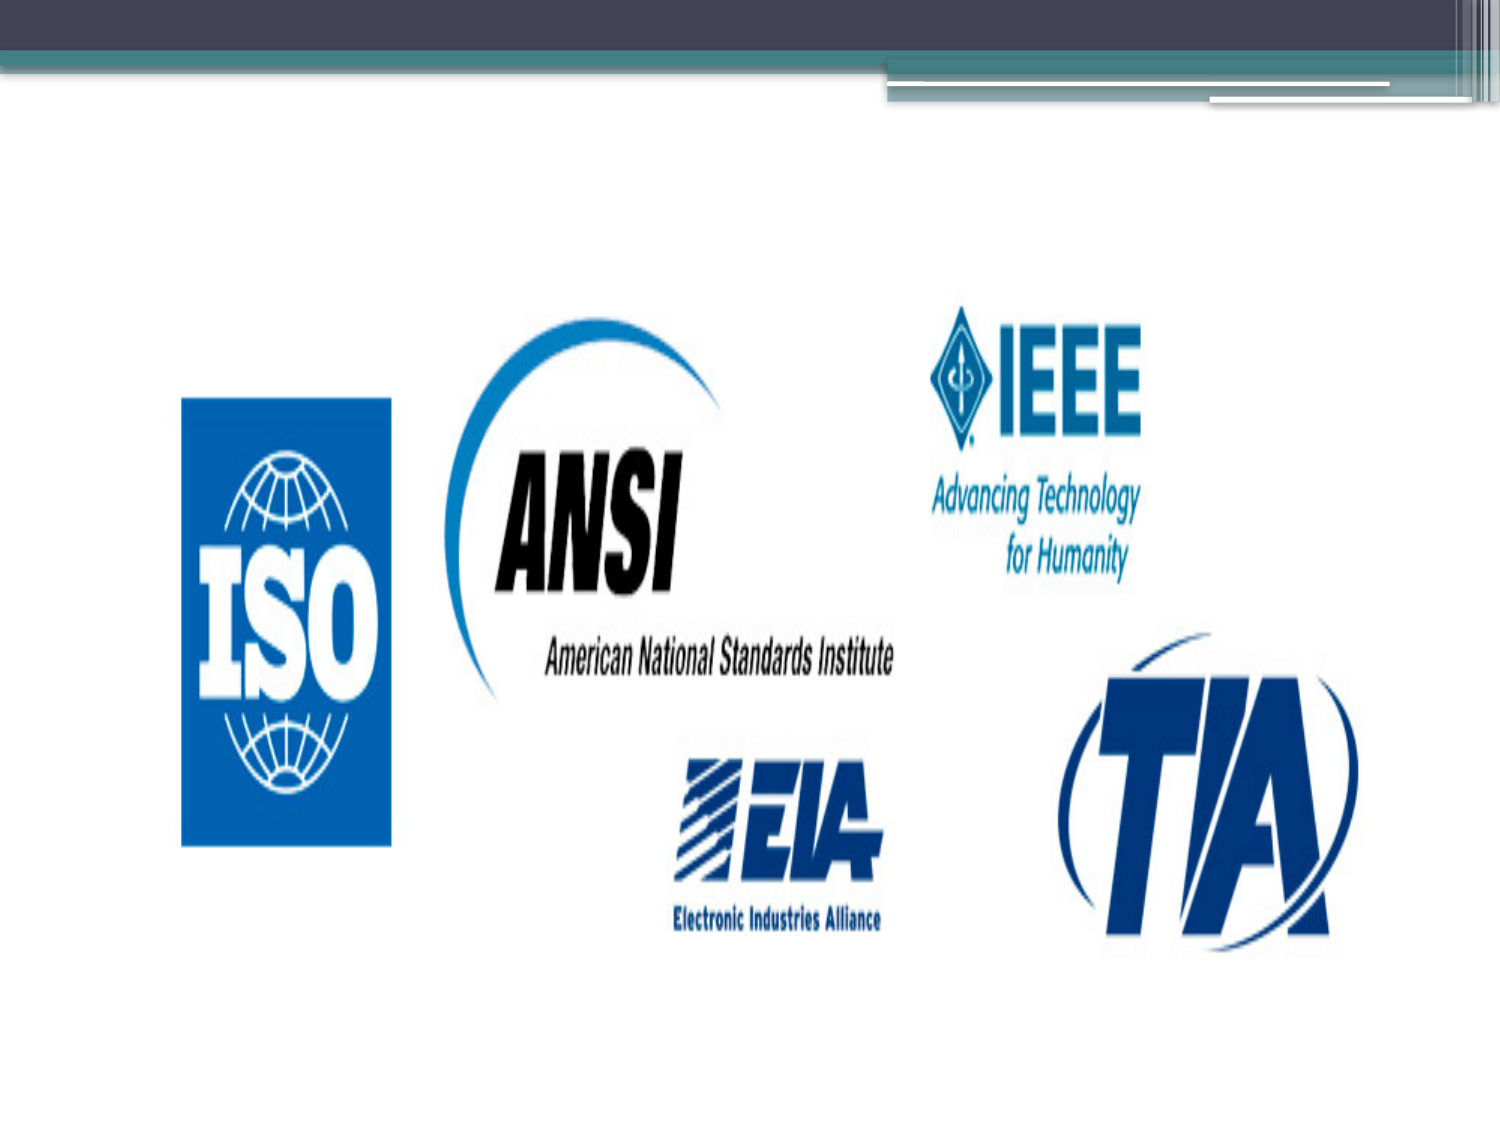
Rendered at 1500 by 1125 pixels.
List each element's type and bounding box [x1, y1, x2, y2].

picture [174, 287, 1376, 988]
